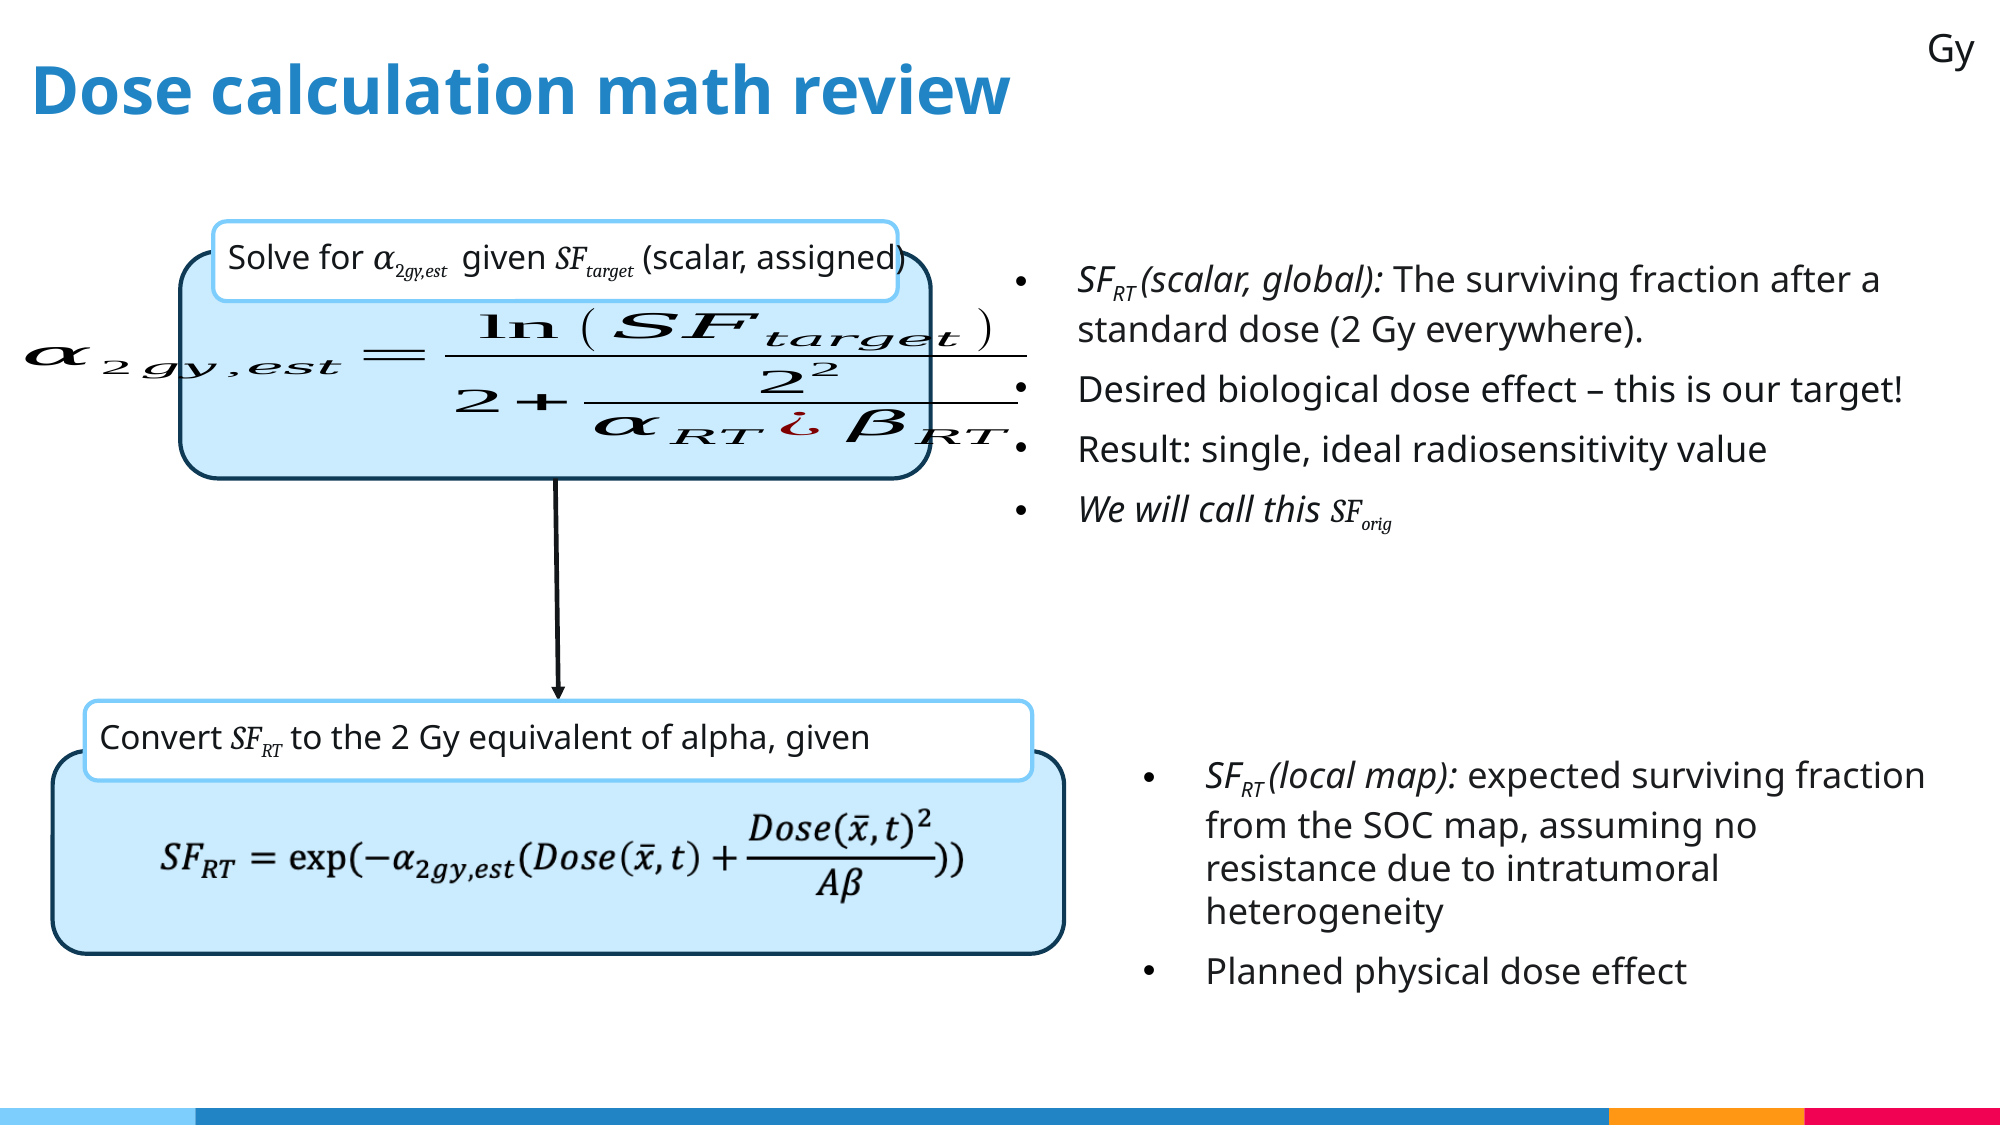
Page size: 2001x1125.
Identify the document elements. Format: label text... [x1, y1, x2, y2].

text_box SFRT (scalar, global): The surviving fraction after a standard dose (2 Gy everywhere). Desired biological dose effect – this is our target! Result: single, ideal radiosensitivity value We will call this SForig [999, 249, 1945, 542]
text_box [82, 698, 1035, 783]
text_box SFRT (local map): expected surviving fraction from the SOC map, assuming no resistance due to intratumoral heterogeneity Planned physical dose effect [1128, 745, 1951, 1000]
picture [141, 803, 1124, 923]
text_box [178, 249, 933, 481]
text_box [50, 749, 1067, 956]
text_box Solve for 𝛼2gy,est given SFtarget (scalar, assigned) [213, 228, 941, 290]
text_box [555, 478, 559, 701]
title Dose calculation math review [10, 16, 1950, 148]
text_box [211, 219, 900, 304]
